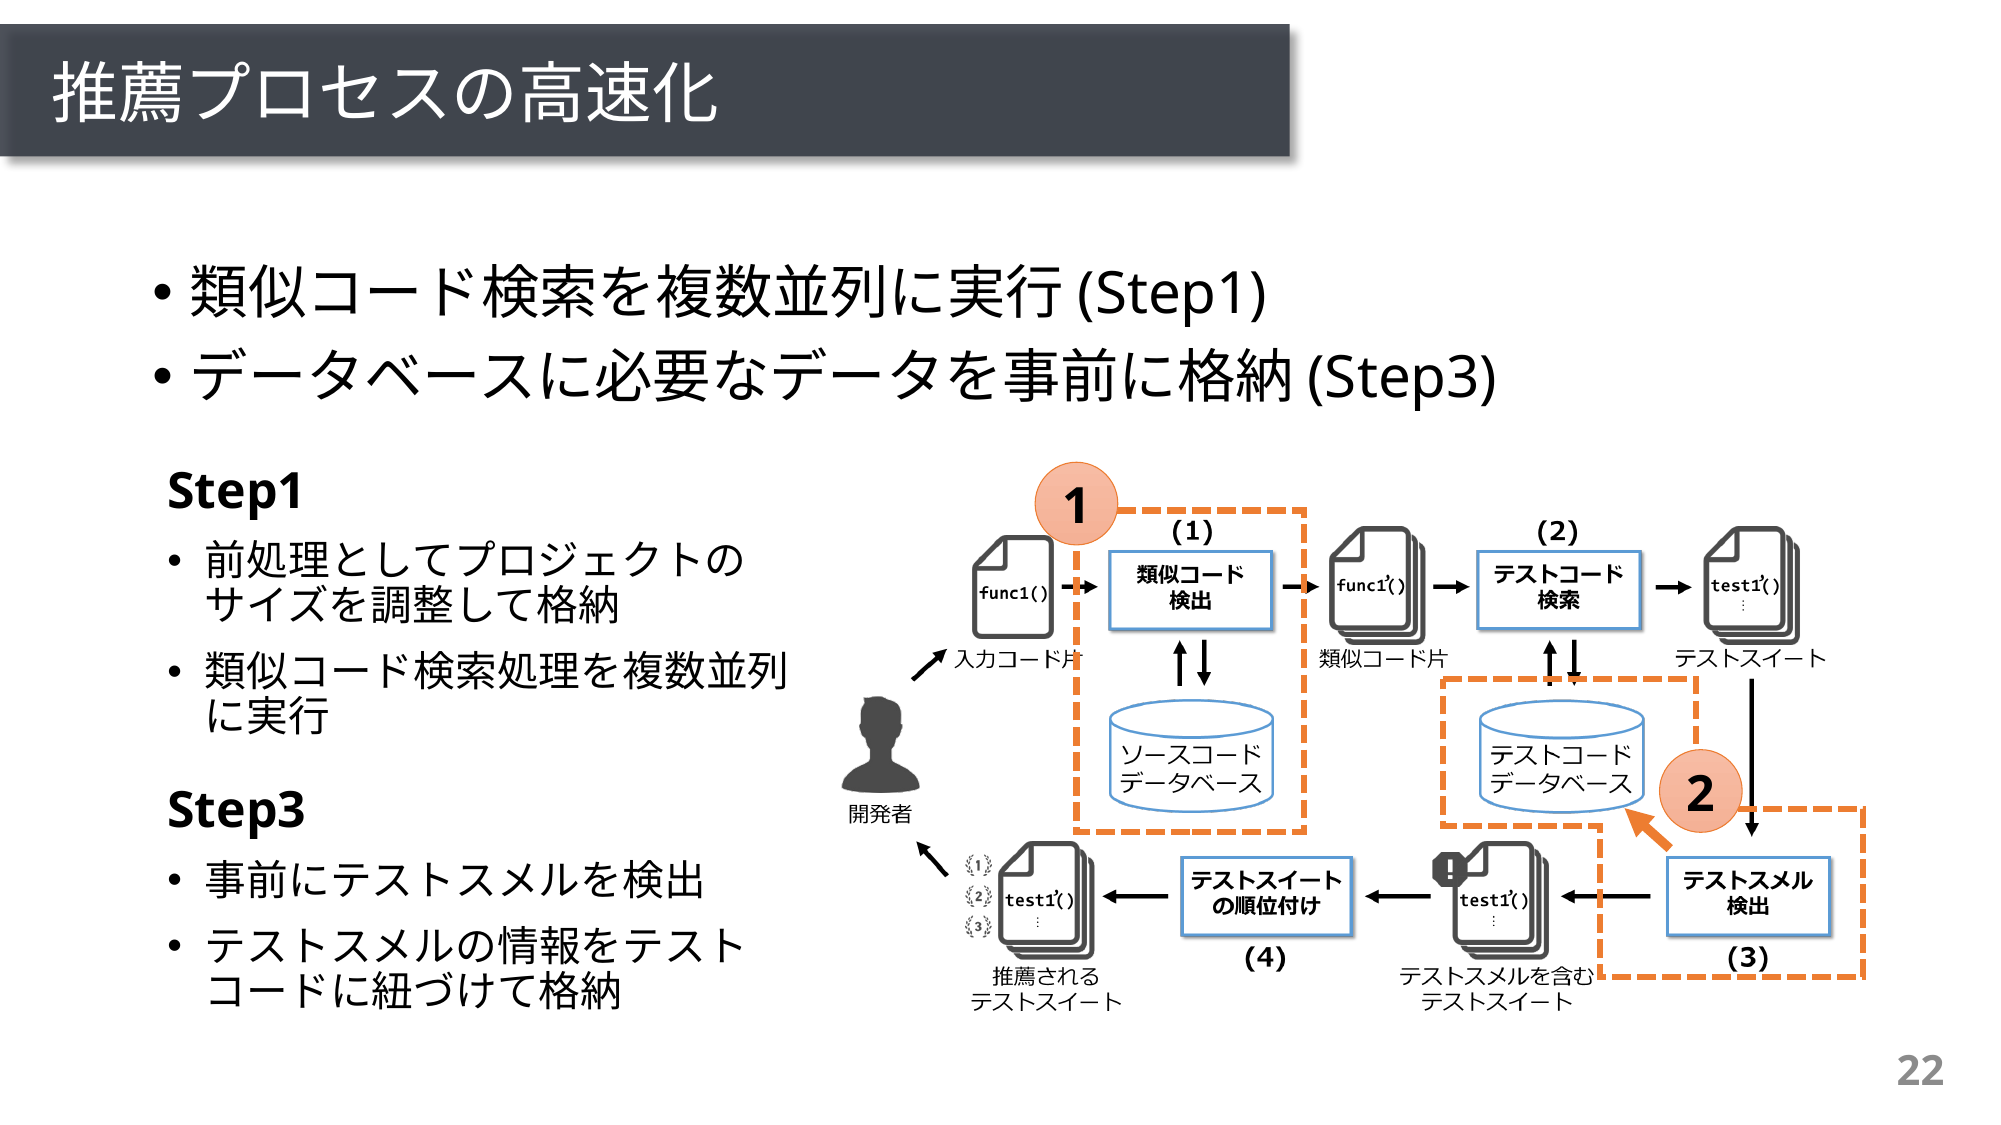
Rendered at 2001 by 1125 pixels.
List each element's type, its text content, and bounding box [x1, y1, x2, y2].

text_box [1839, 808, 1864, 978]
list 類似コード検索を複数並列に実行(Step1) データベースに必要なデータを事前に格納(Step3) [137, 256, 1853, 426]
picture [812, 510, 1839, 1030]
text_box Step1 前処理としてプロジェクトの サイズを調整して格納 類似コード検索処理を複数並列に実行 Step3 事前にテストスメルを検出 テストスメルの情報をテストコードに紐づけて格納 [152, 457, 813, 1092]
title 推薦プロセスの高速化 [36, 36, 1022, 156]
text_box 1 [1034, 461, 1119, 510]
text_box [1624, 808, 1670, 849]
